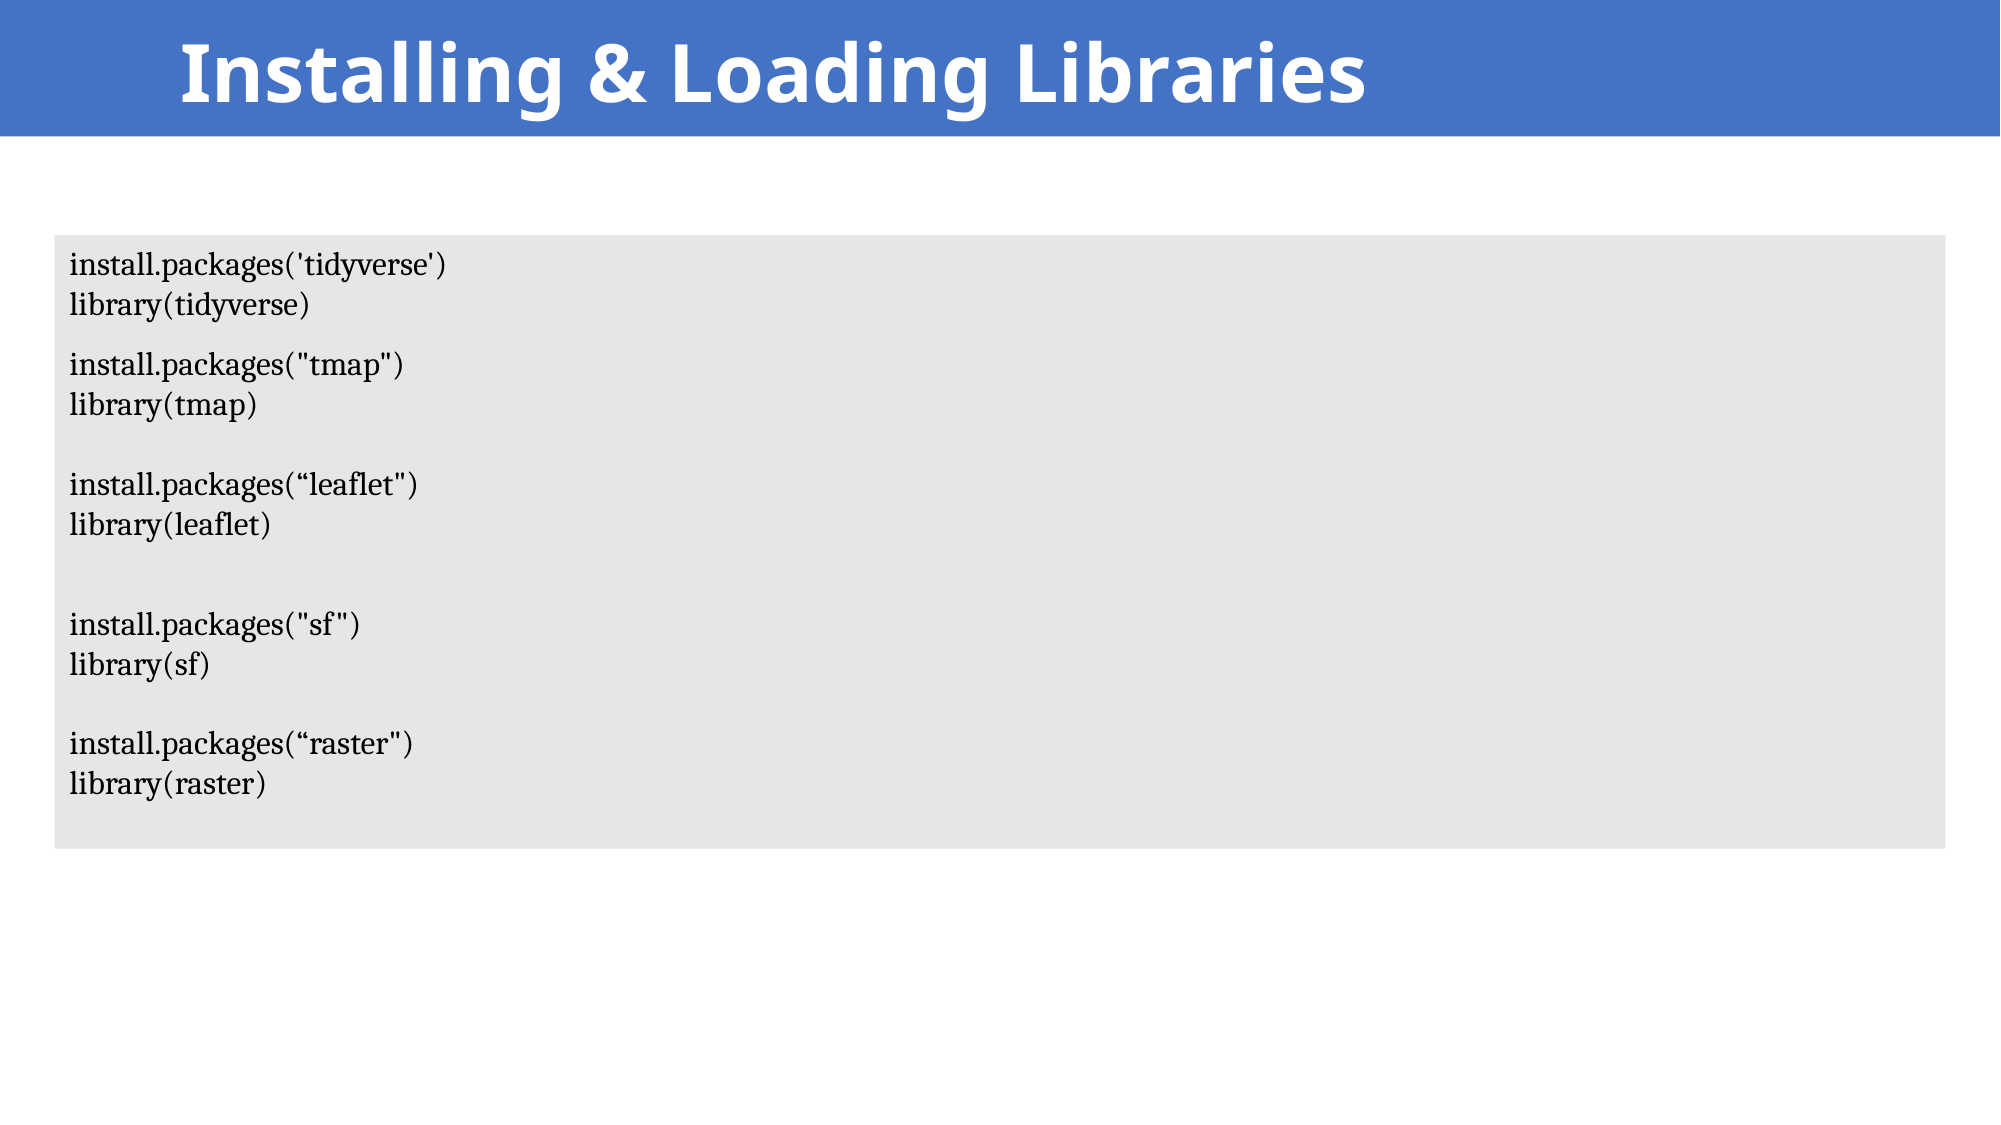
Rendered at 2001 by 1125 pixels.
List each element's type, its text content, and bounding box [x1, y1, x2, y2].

text_box [0, 0, 2000, 137]
text_box install.packages('tidyverse') library(tidyverse) install.packages("tmap") library(tmap) install.packages(“leaflet") library(leaflet) install.packages("sf") library(sf) install.packages(“raster") library(raster) [54, 235, 1946, 849]
text_box Installing & Loading Libraries [165, 24, 1833, 128]
list [54, 158, 1976, 1125]
